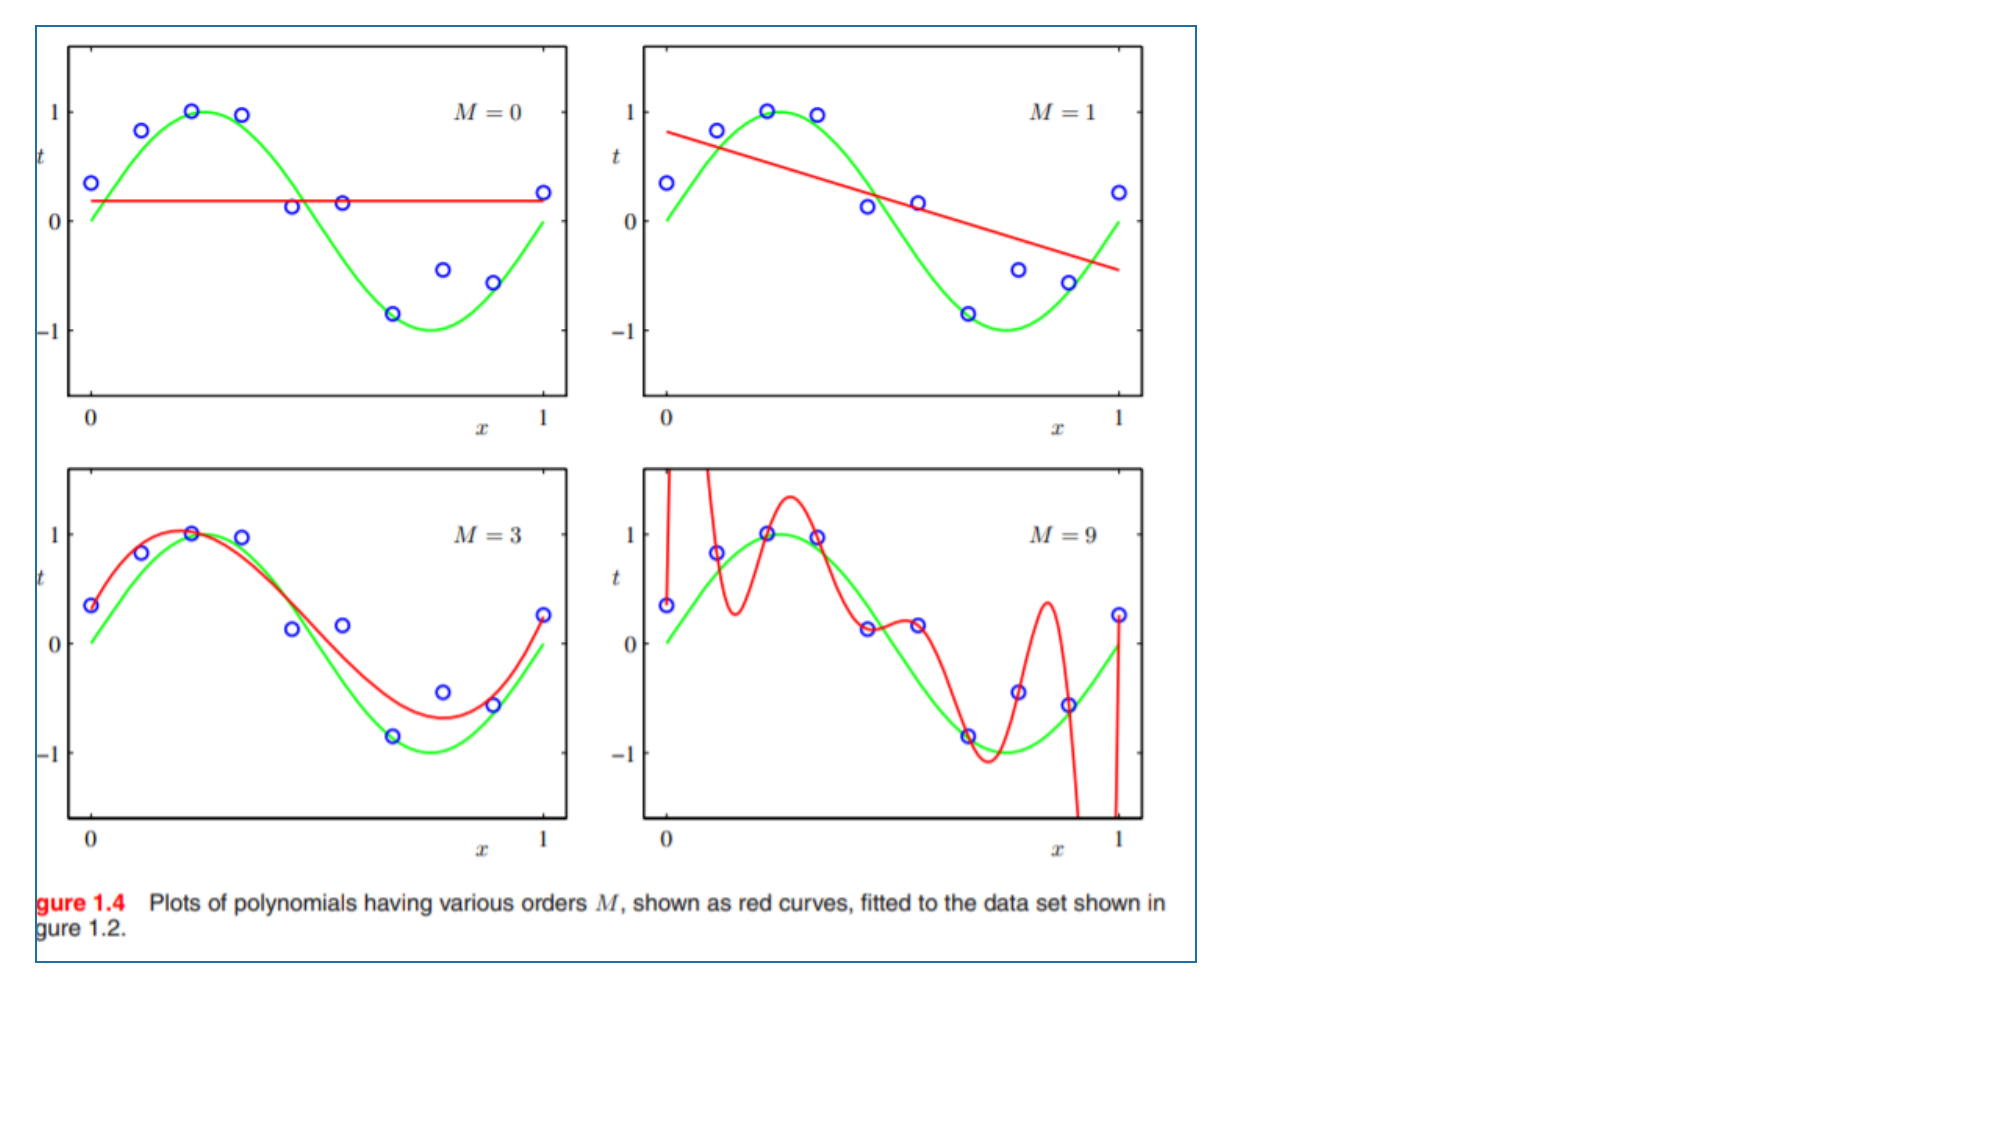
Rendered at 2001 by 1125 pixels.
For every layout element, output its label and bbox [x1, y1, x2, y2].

picture [36, 26, 1195, 962]
